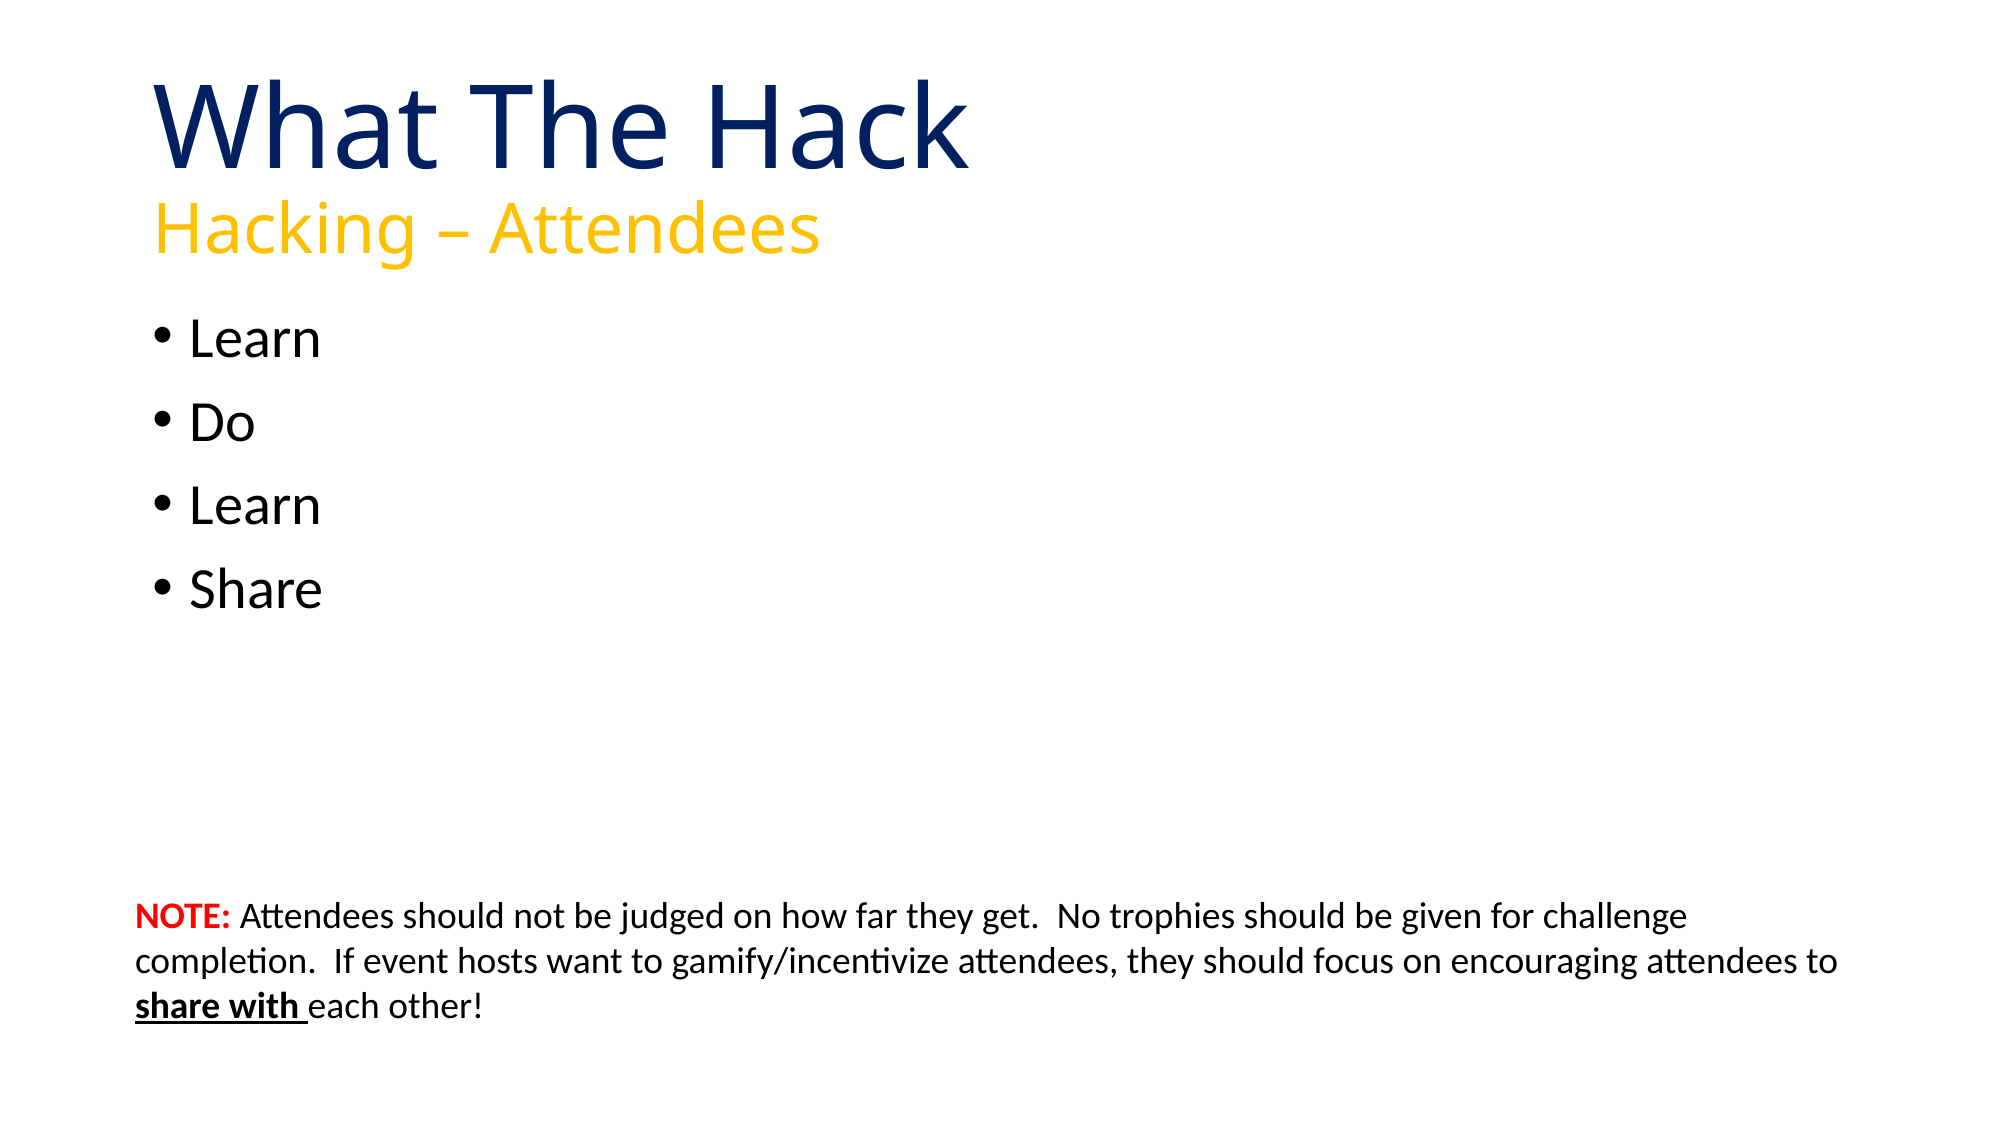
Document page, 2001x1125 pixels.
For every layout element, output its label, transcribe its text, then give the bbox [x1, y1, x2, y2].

text_box NOTE: Attendees should not be judged on how far they get. No trophies should be given for challenge completion. If event hosts want to gamify/incentivize attendees, they should focus on encouraging attendees to share with each other! [120, 883, 1882, 1034]
title What The Hack Hacking – Attendees [137, 59, 1863, 278]
list Learn Do Learn Share [137, 299, 1863, 883]
